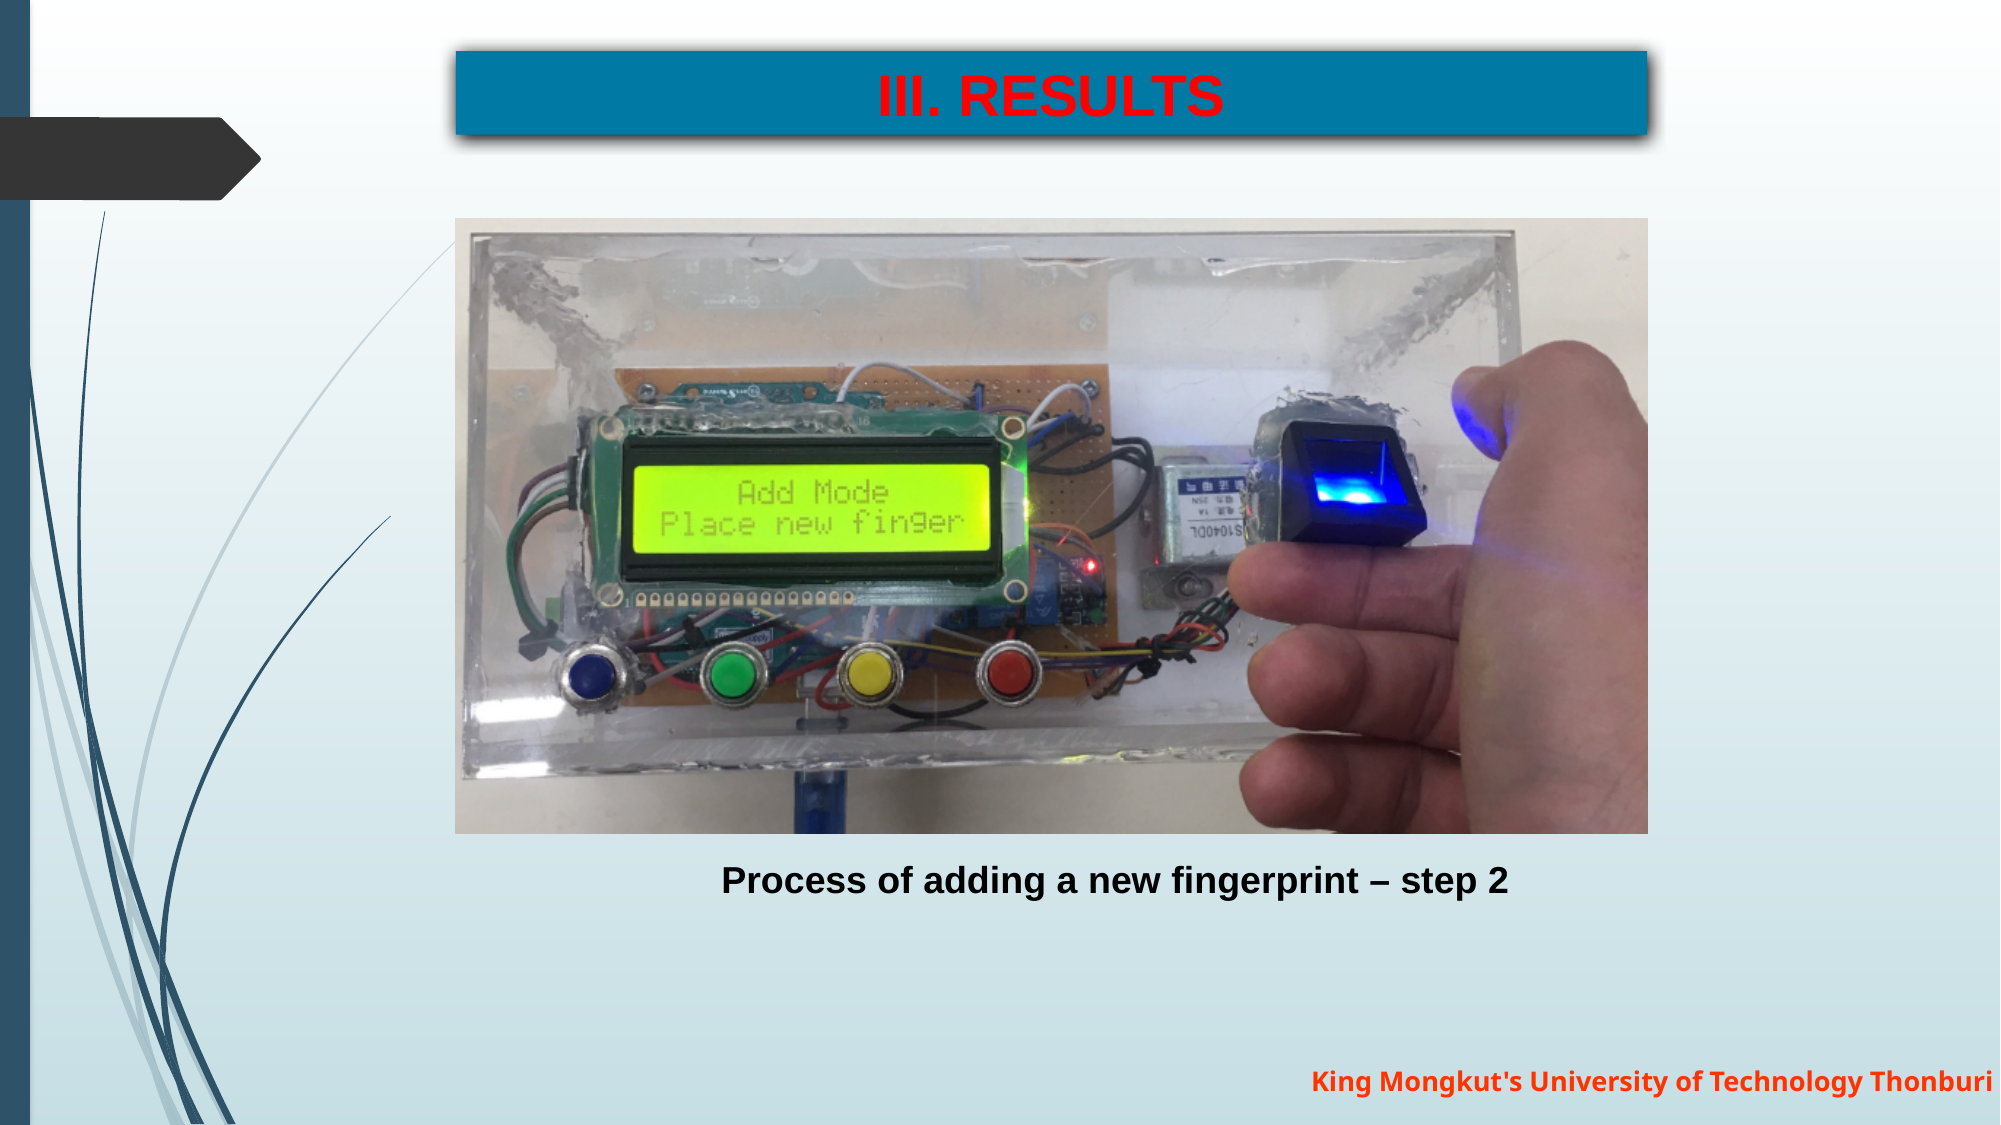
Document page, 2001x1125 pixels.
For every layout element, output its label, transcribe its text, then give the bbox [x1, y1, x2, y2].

text_box King Mongkut's University of Technology Thonburi [1296, 1057, 2000, 1105]
text_box Process of adding a new fingerprint – step 2 [706, 848, 1525, 909]
text_box III. RESULTS [455, 51, 1648, 135]
picture [455, 218, 1648, 834]
